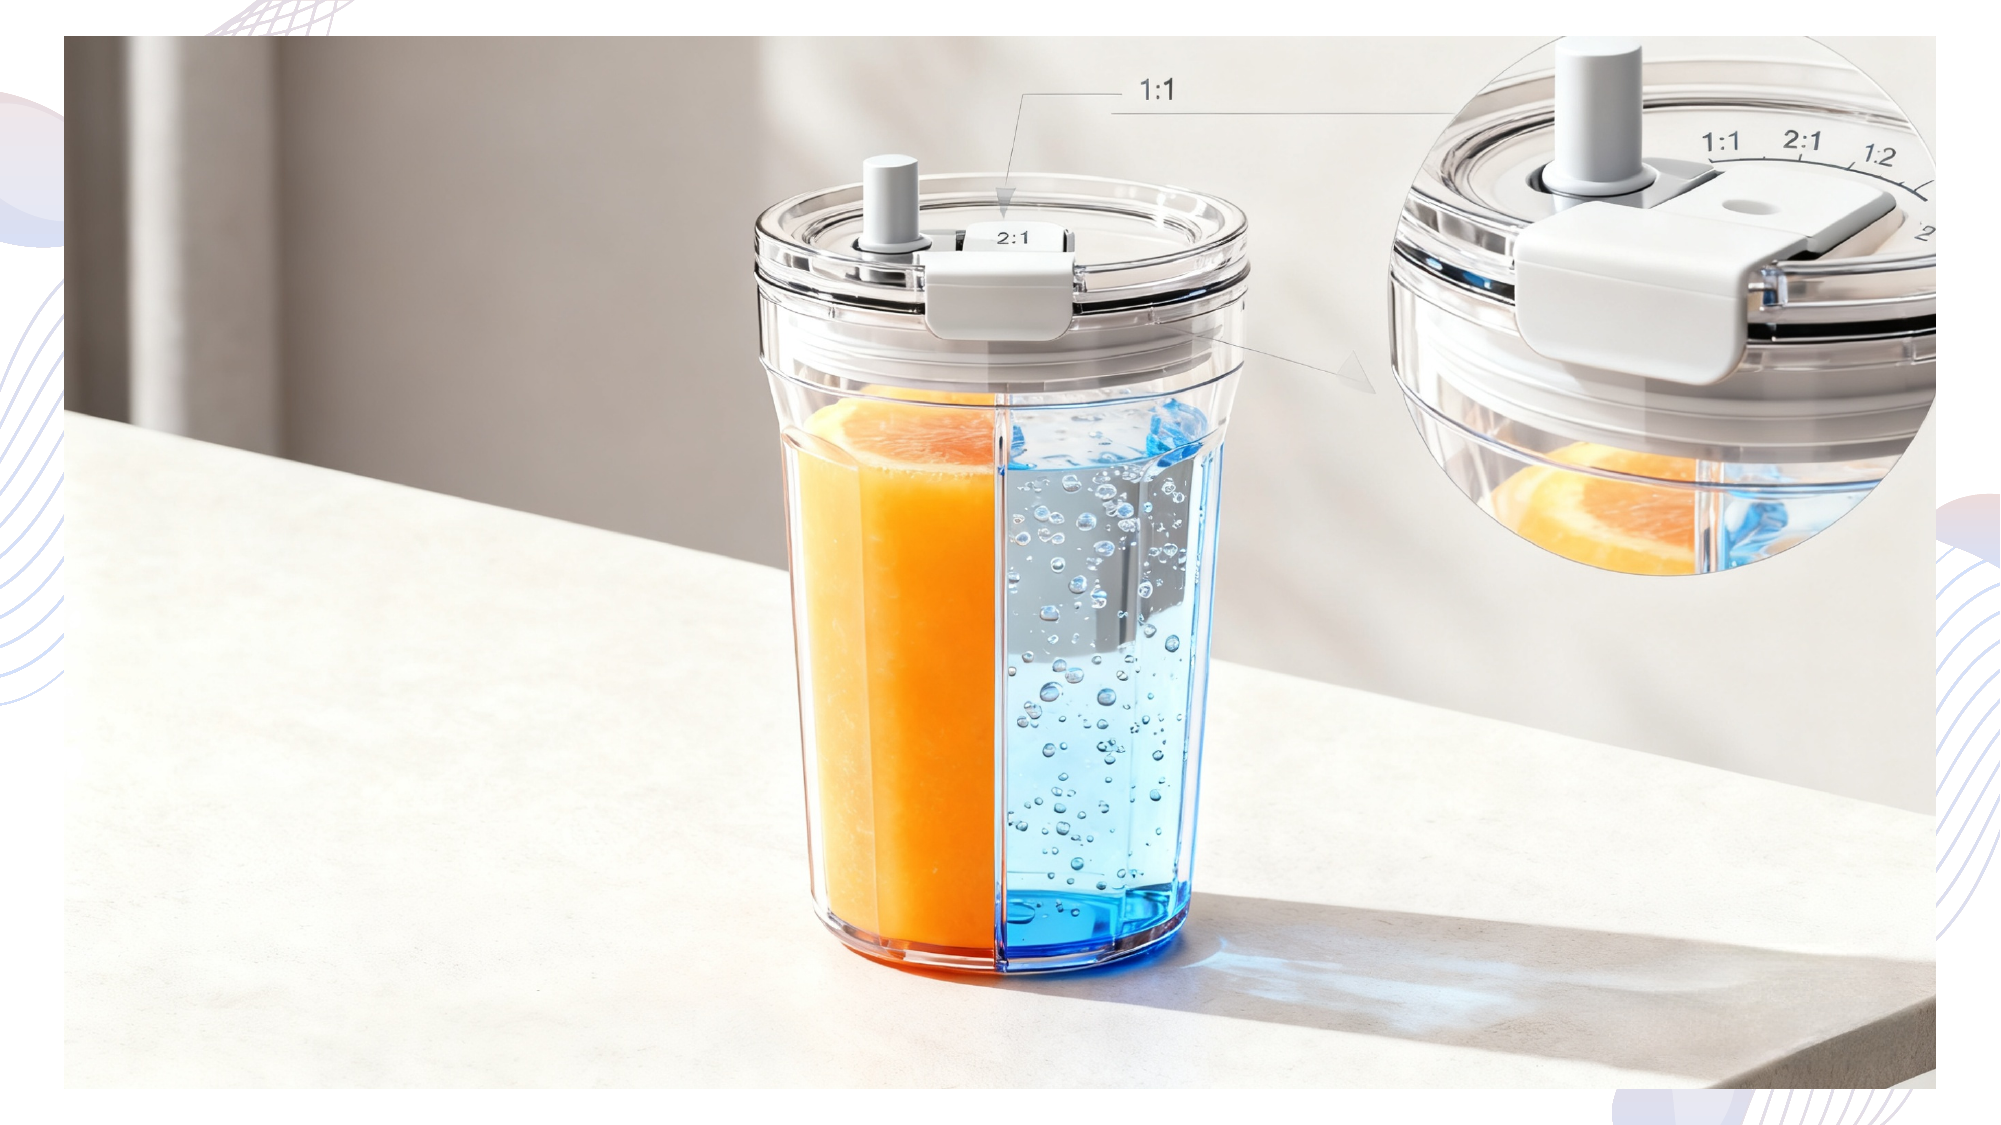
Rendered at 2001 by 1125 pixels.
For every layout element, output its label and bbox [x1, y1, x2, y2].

picture [64, 36, 1936, 1089]
